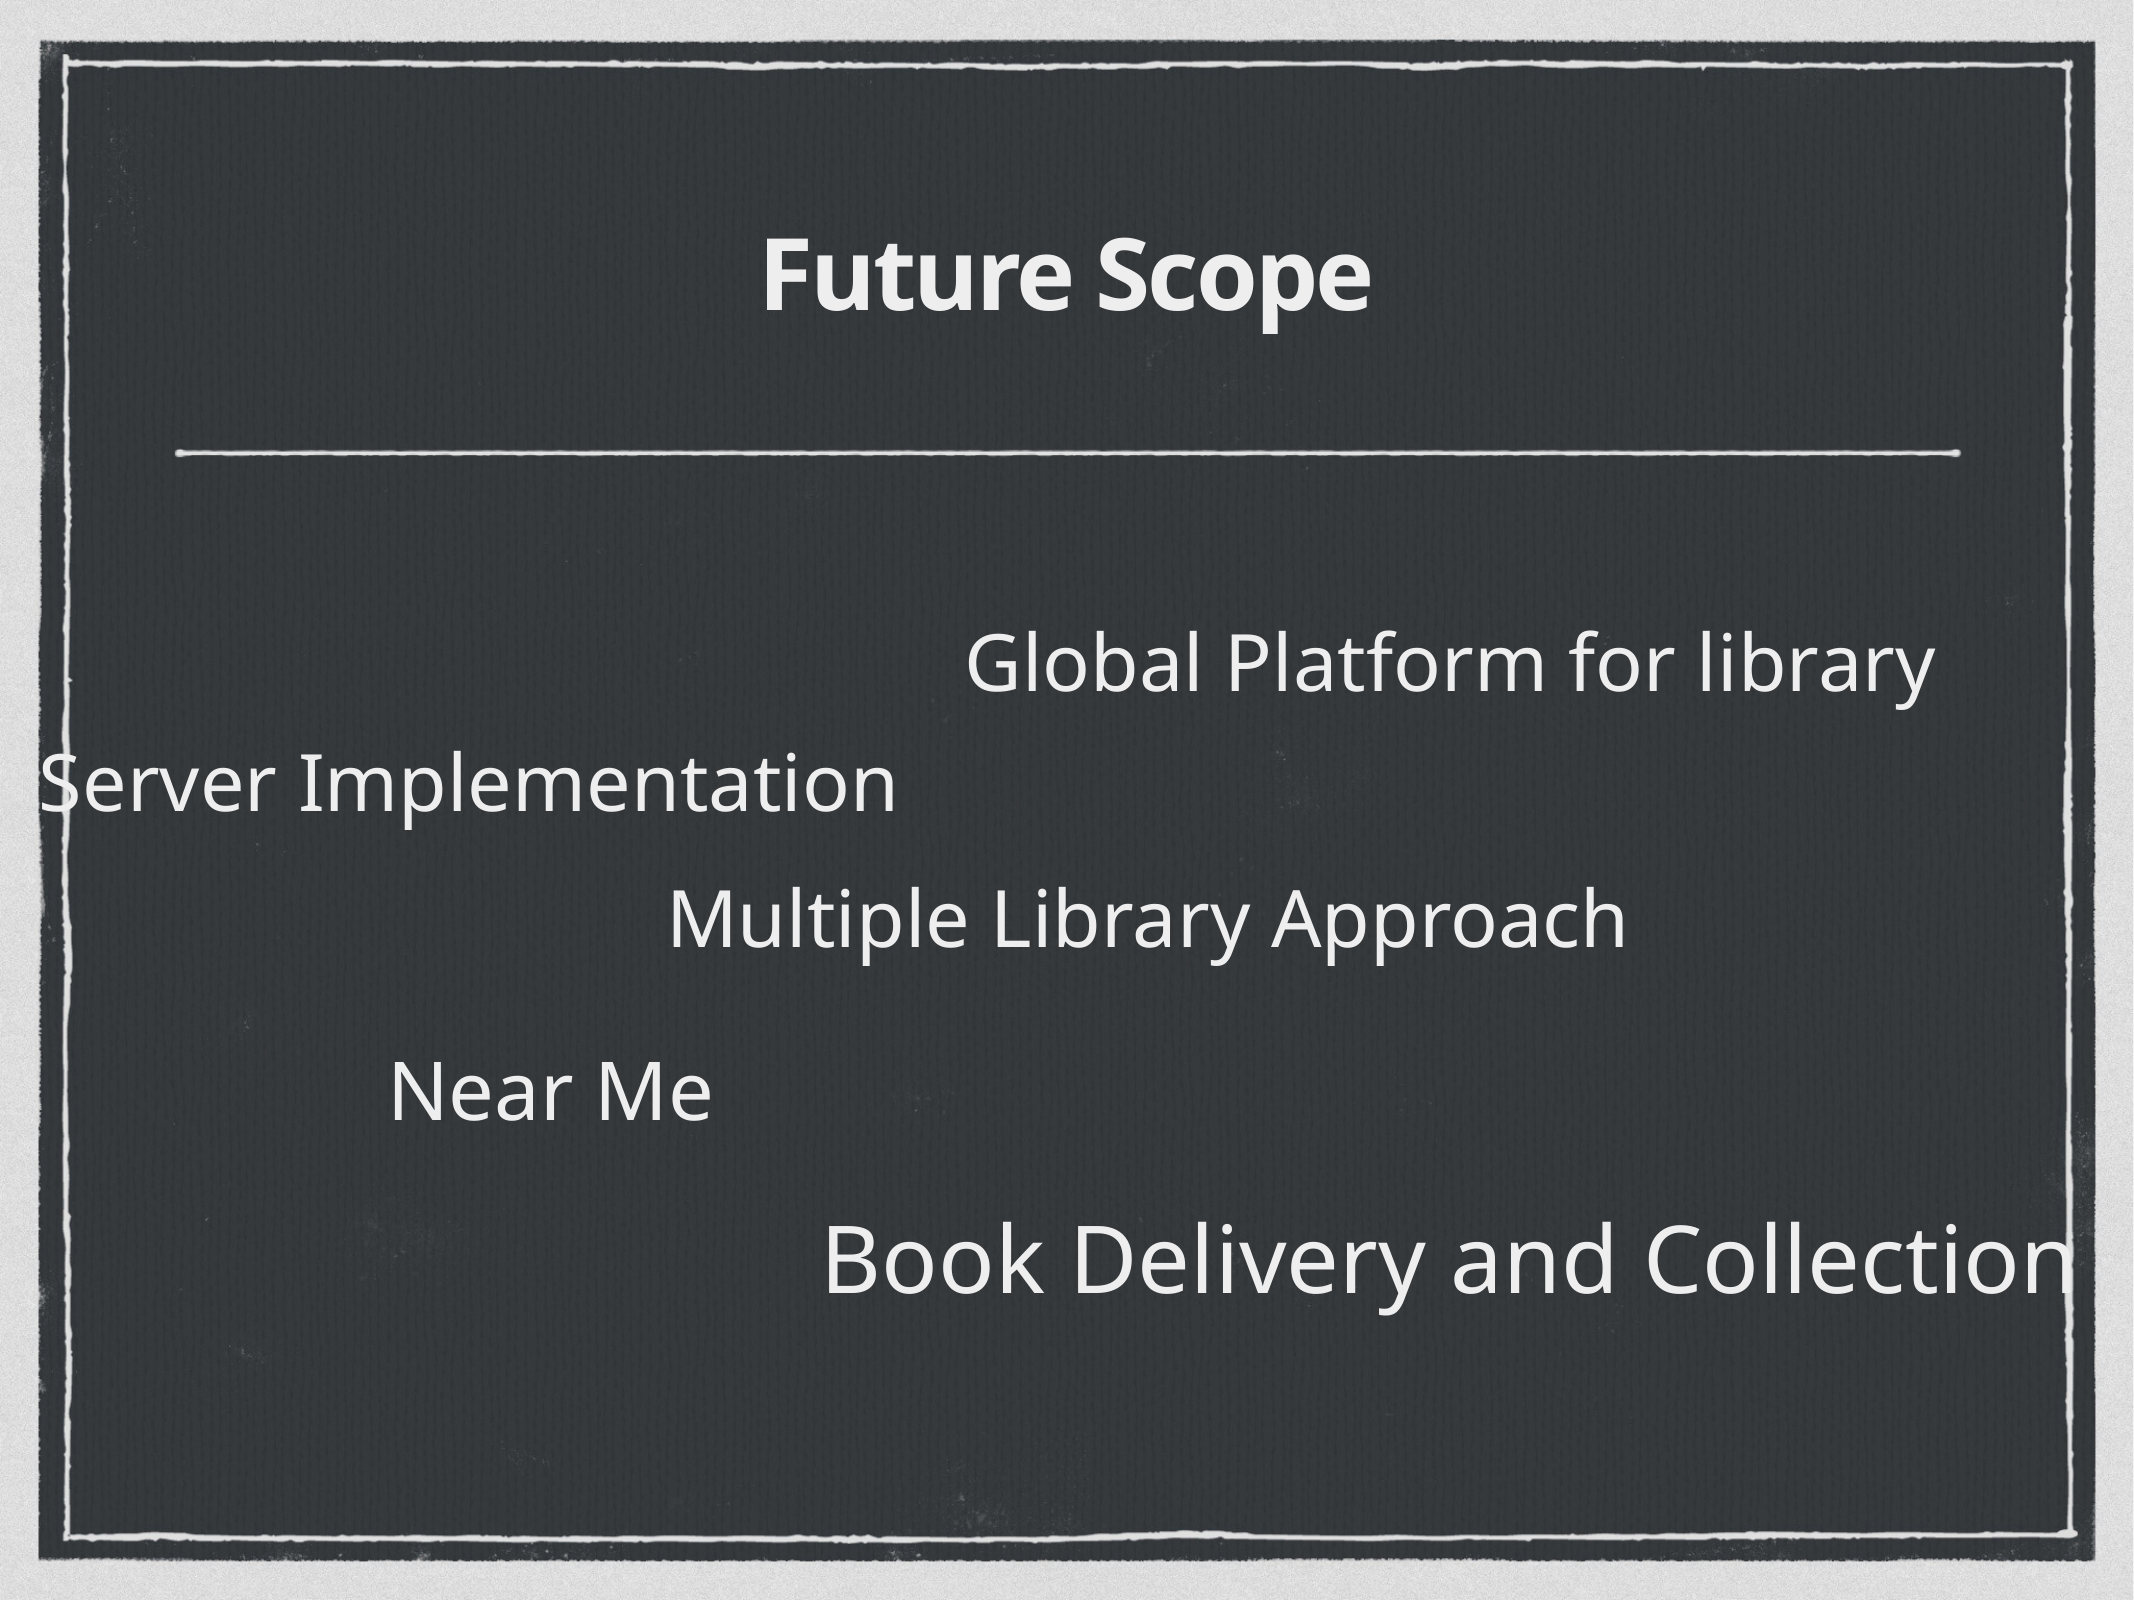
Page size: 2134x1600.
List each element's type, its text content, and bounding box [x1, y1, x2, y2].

text_box Near Me [378, 1031, 723, 1146]
text_box Book Delivery and Collection [812, 1191, 2088, 1321]
title Future Scope [207, 114, 1926, 428]
text_box Server Implementation [30, 724, 909, 836]
text_box Multiple Library Approach [657, 859, 1639, 972]
picture [0, 0, 2134, 1600]
text_box Global Platform for library [956, 603, 1945, 715]
